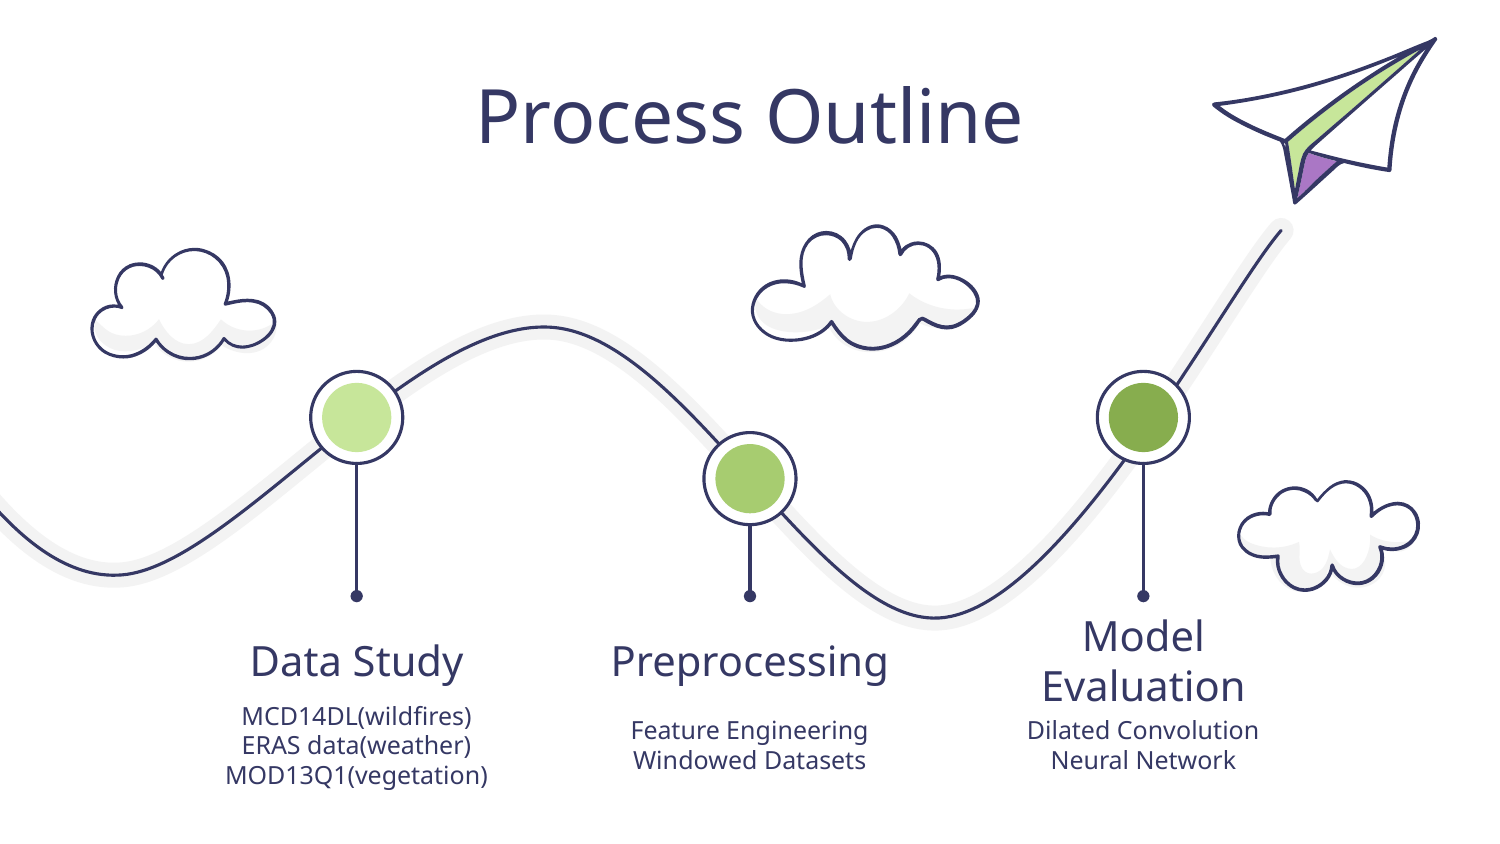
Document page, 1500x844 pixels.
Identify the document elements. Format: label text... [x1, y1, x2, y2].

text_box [197, 371, 516, 803]
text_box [1210, 36, 1438, 205]
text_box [0, 230, 1282, 619]
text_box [749, 223, 982, 353]
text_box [590, 432, 910, 803]
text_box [89, 244, 281, 362]
title Process Outline [117, 53, 1205, 148]
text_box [1307, 477, 1426, 593]
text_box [984, 371, 1303, 803]
